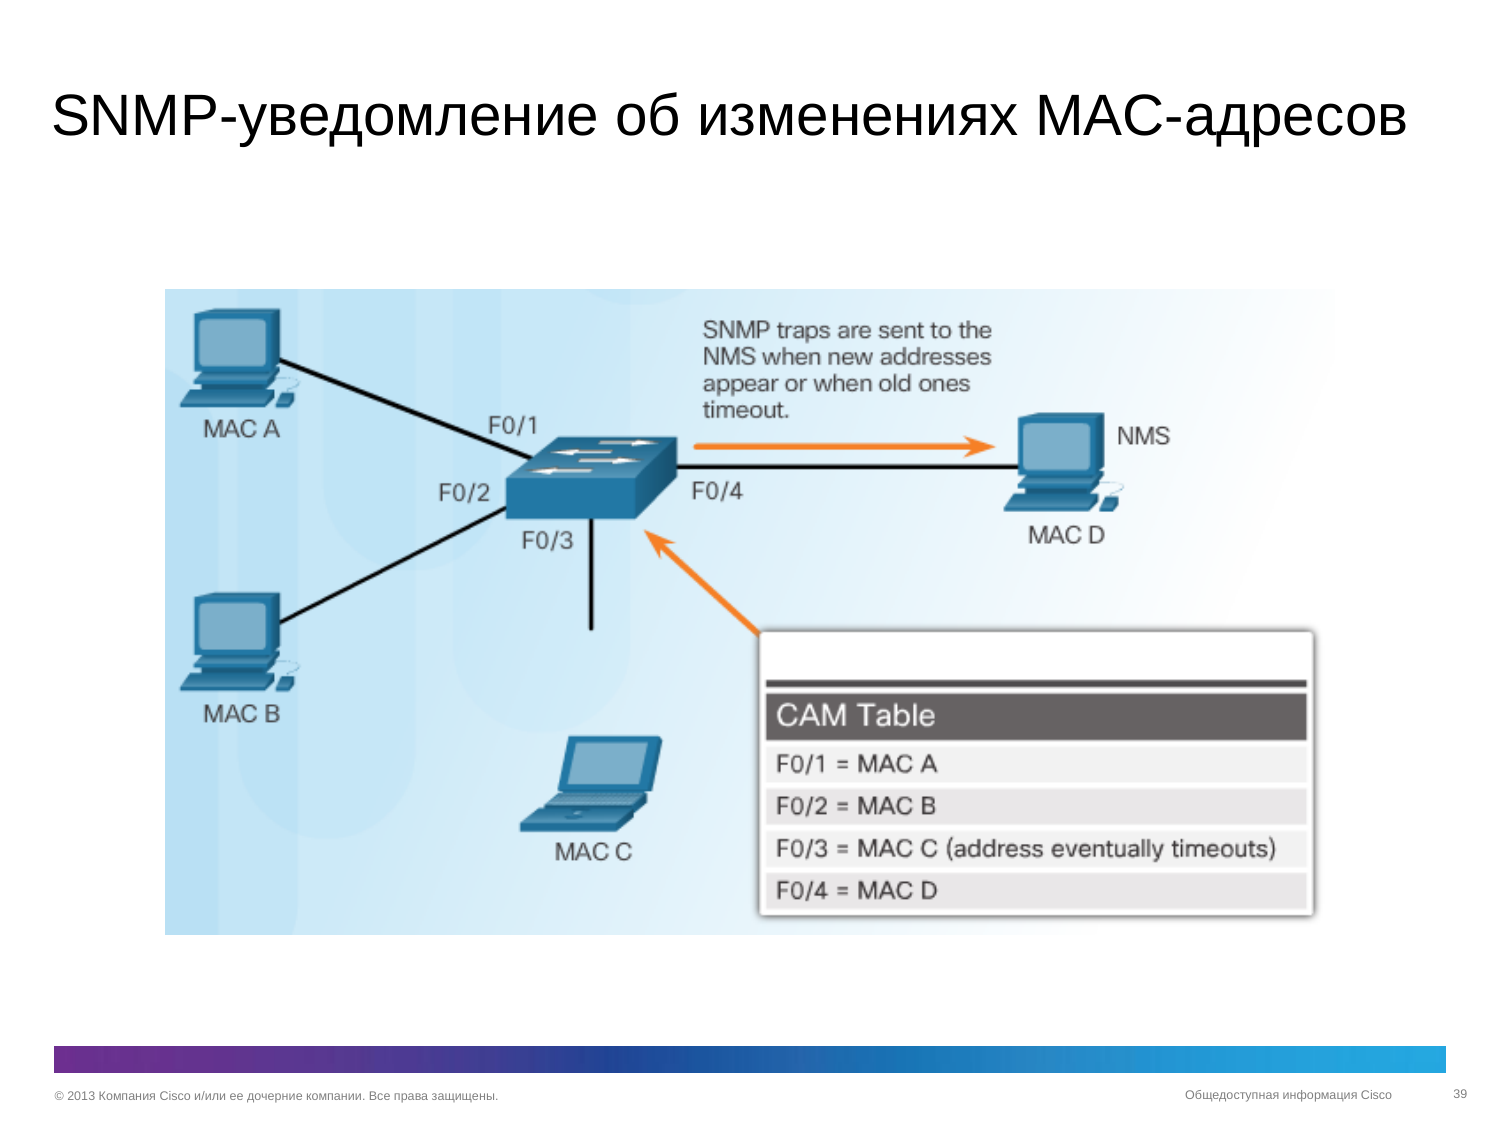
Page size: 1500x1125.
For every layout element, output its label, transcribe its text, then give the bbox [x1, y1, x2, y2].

picture [164, 288, 1335, 936]
title SNMP-уведомление об изменениях MAC-адресов [37, 17, 1447, 155]
picture [54, 1046, 1446, 1073]
